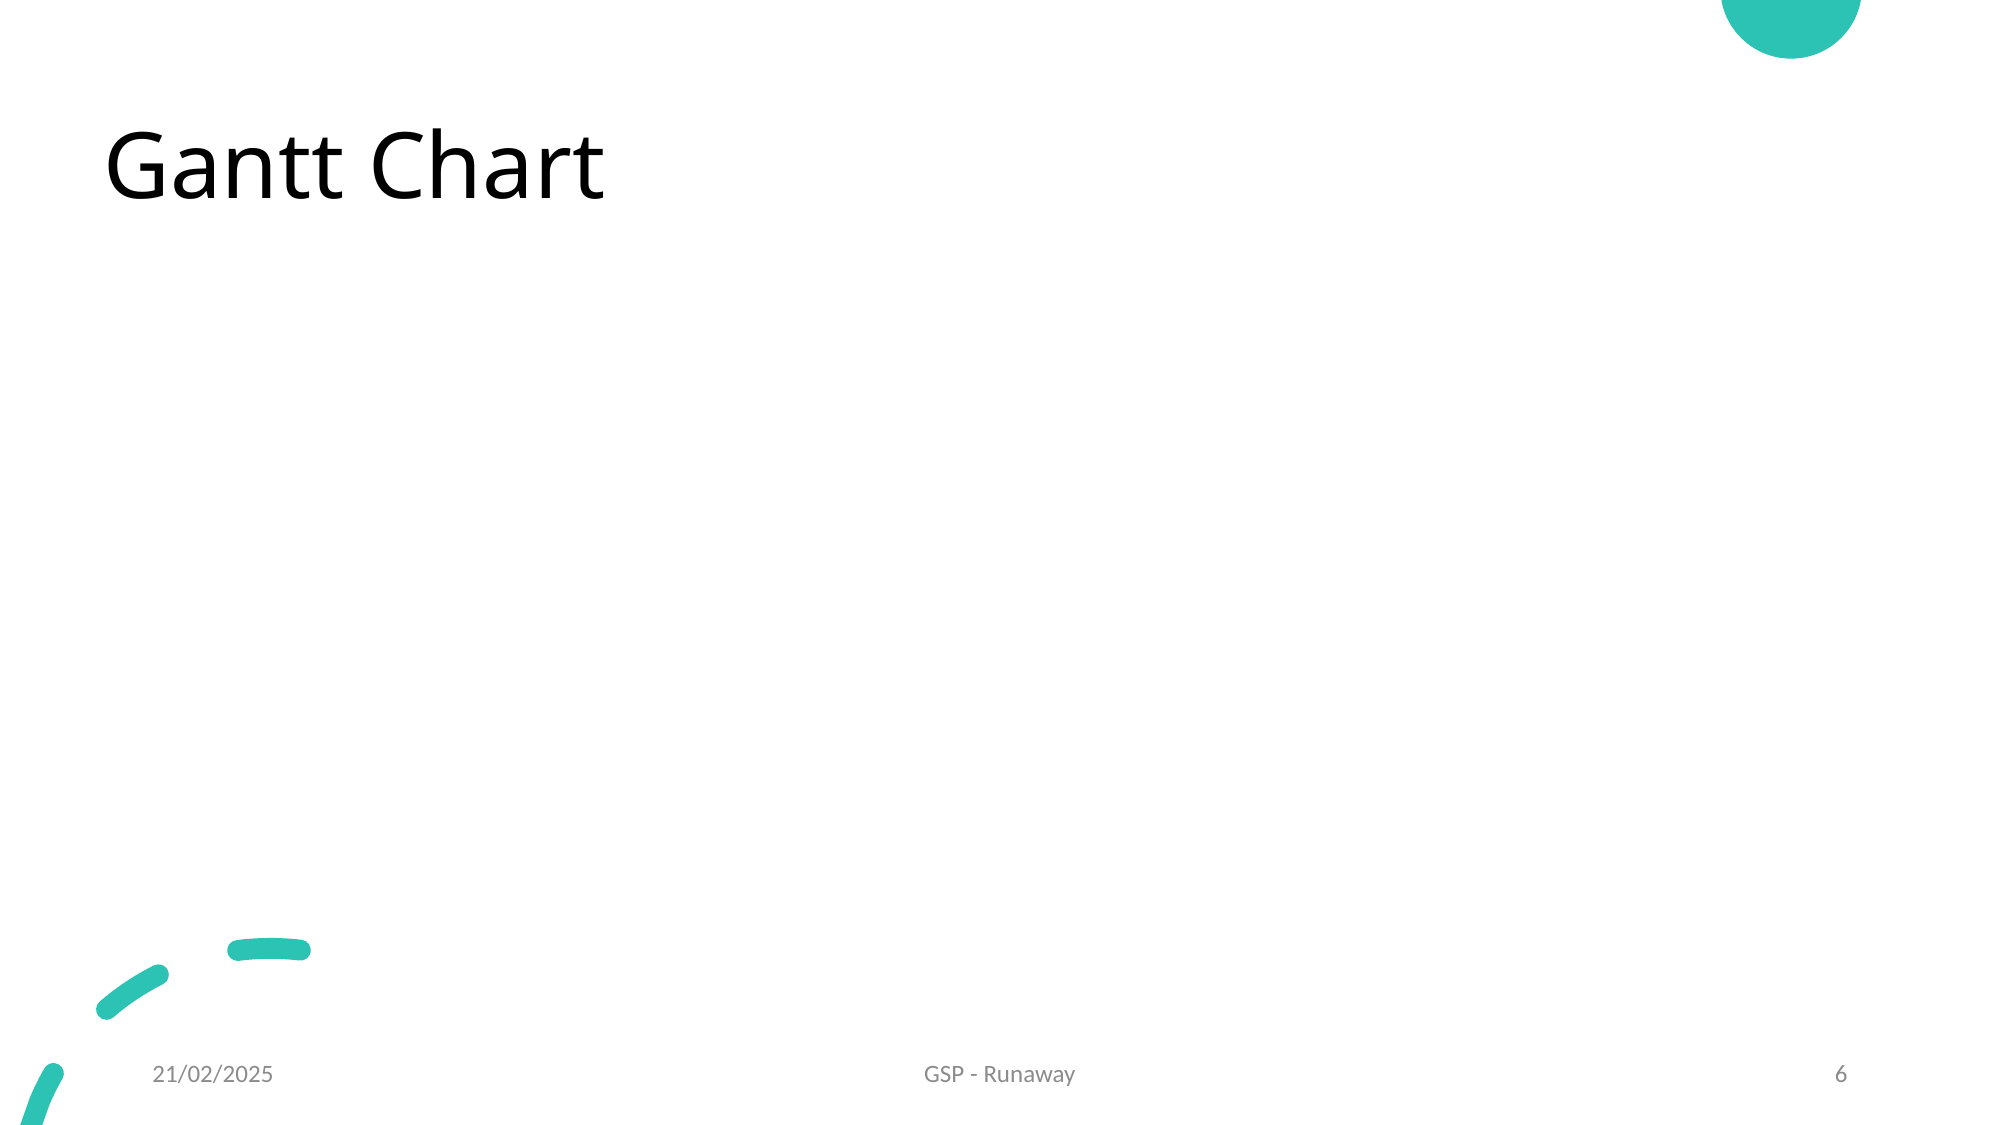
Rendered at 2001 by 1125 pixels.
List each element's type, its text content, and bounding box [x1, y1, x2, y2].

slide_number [137, 1042, 588, 1103]
slide_number 6 [1412, 1042, 1863, 1103]
title Gantt Chart [88, 59, 1042, 278]
footer GSP - Runaway [662, 1042, 1338, 1103]
